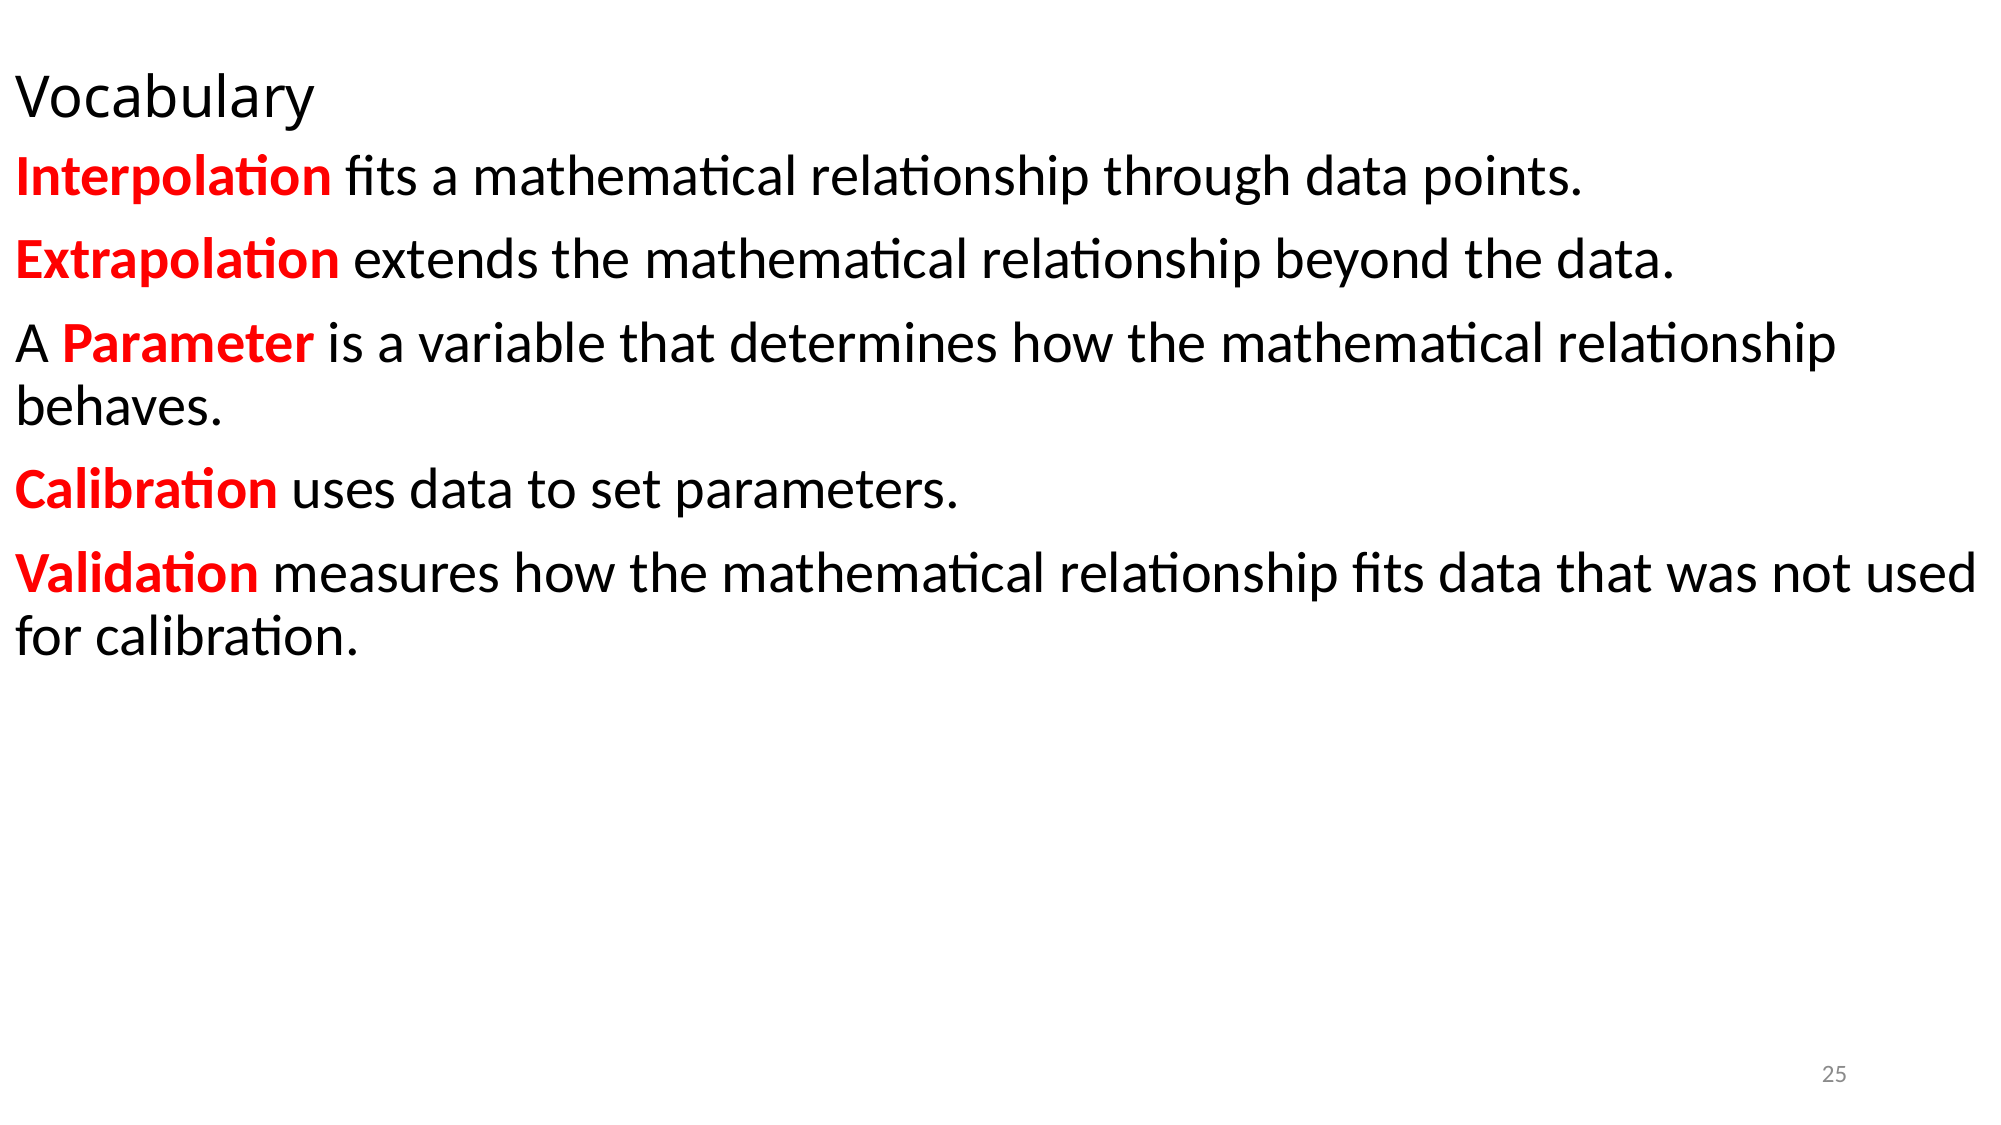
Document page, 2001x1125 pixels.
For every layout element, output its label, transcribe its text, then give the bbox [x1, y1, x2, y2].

list Interpolation fits a mathematical relationship through data points. Extrapolation extends the mathematical relationship beyond the data. A Parameter is a variable that determines how the mathematical relationship behaves. Calibration uses data to set parameters. Validation measures how the mathematical relationship fits data that was not used for calibration. [0, 137, 2000, 1125]
slide_number 25 [1412, 1042, 1863, 1103]
title Vocabulary [0, 59, 2000, 137]
